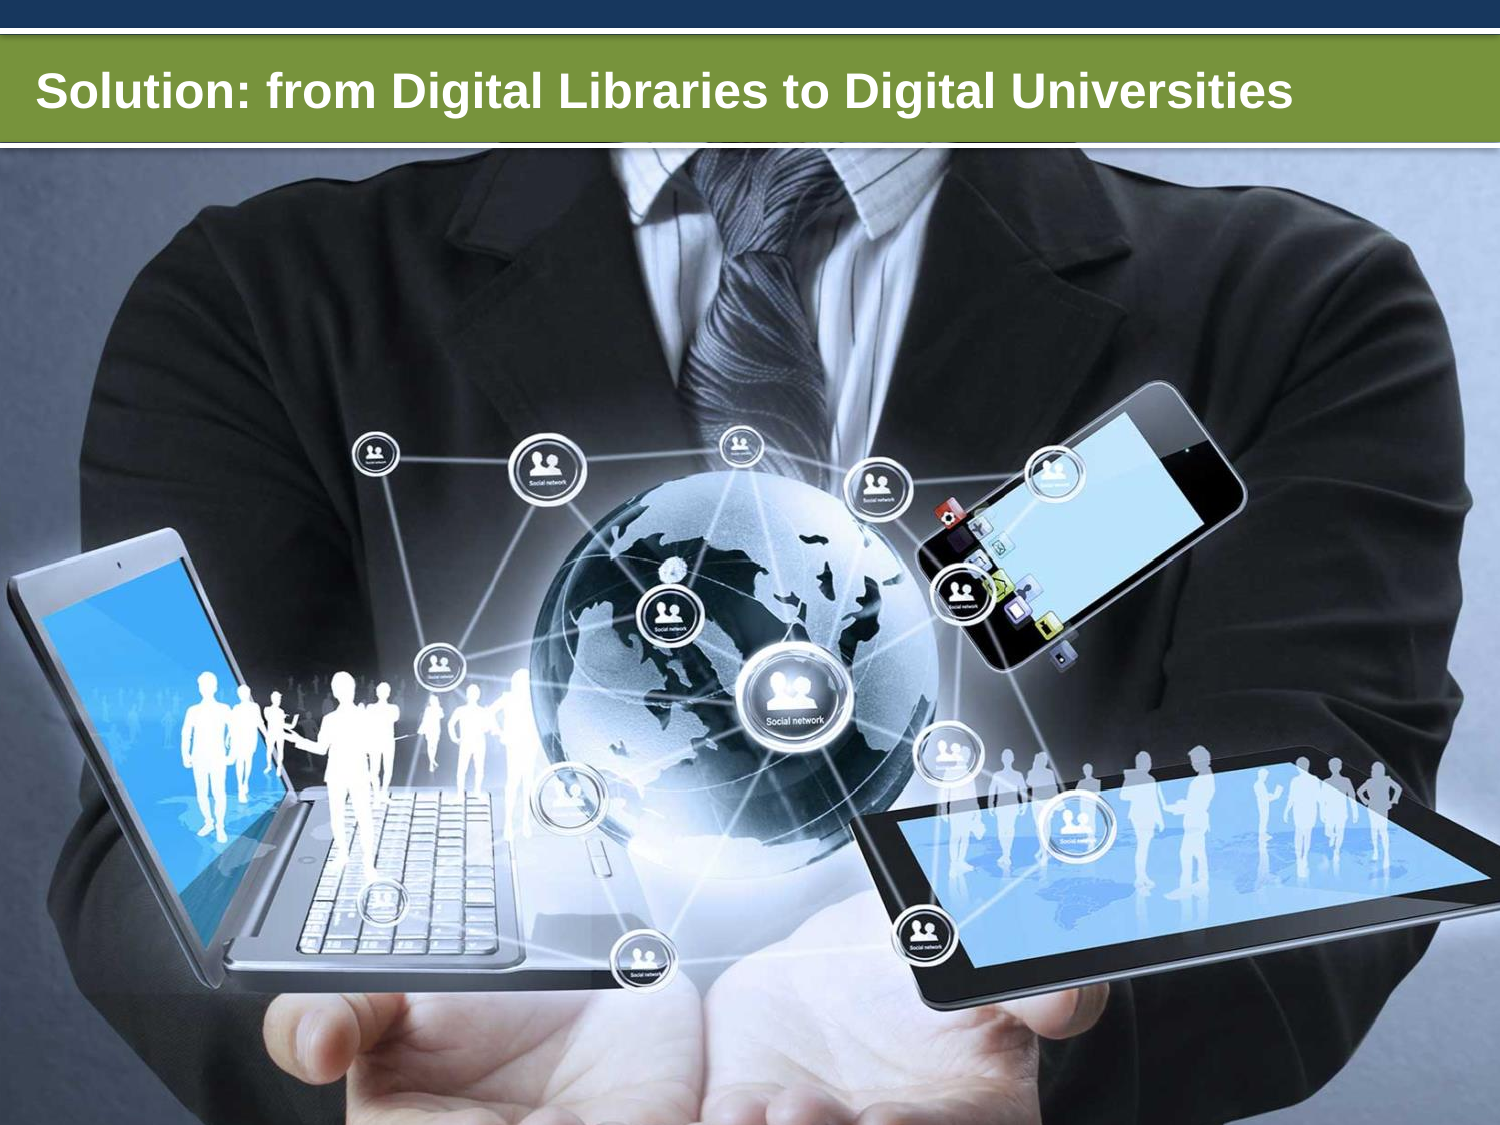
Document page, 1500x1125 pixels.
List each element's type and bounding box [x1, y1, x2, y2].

picture [0, 146, 1500, 1125]
text_box [0, 36, 1500, 146]
